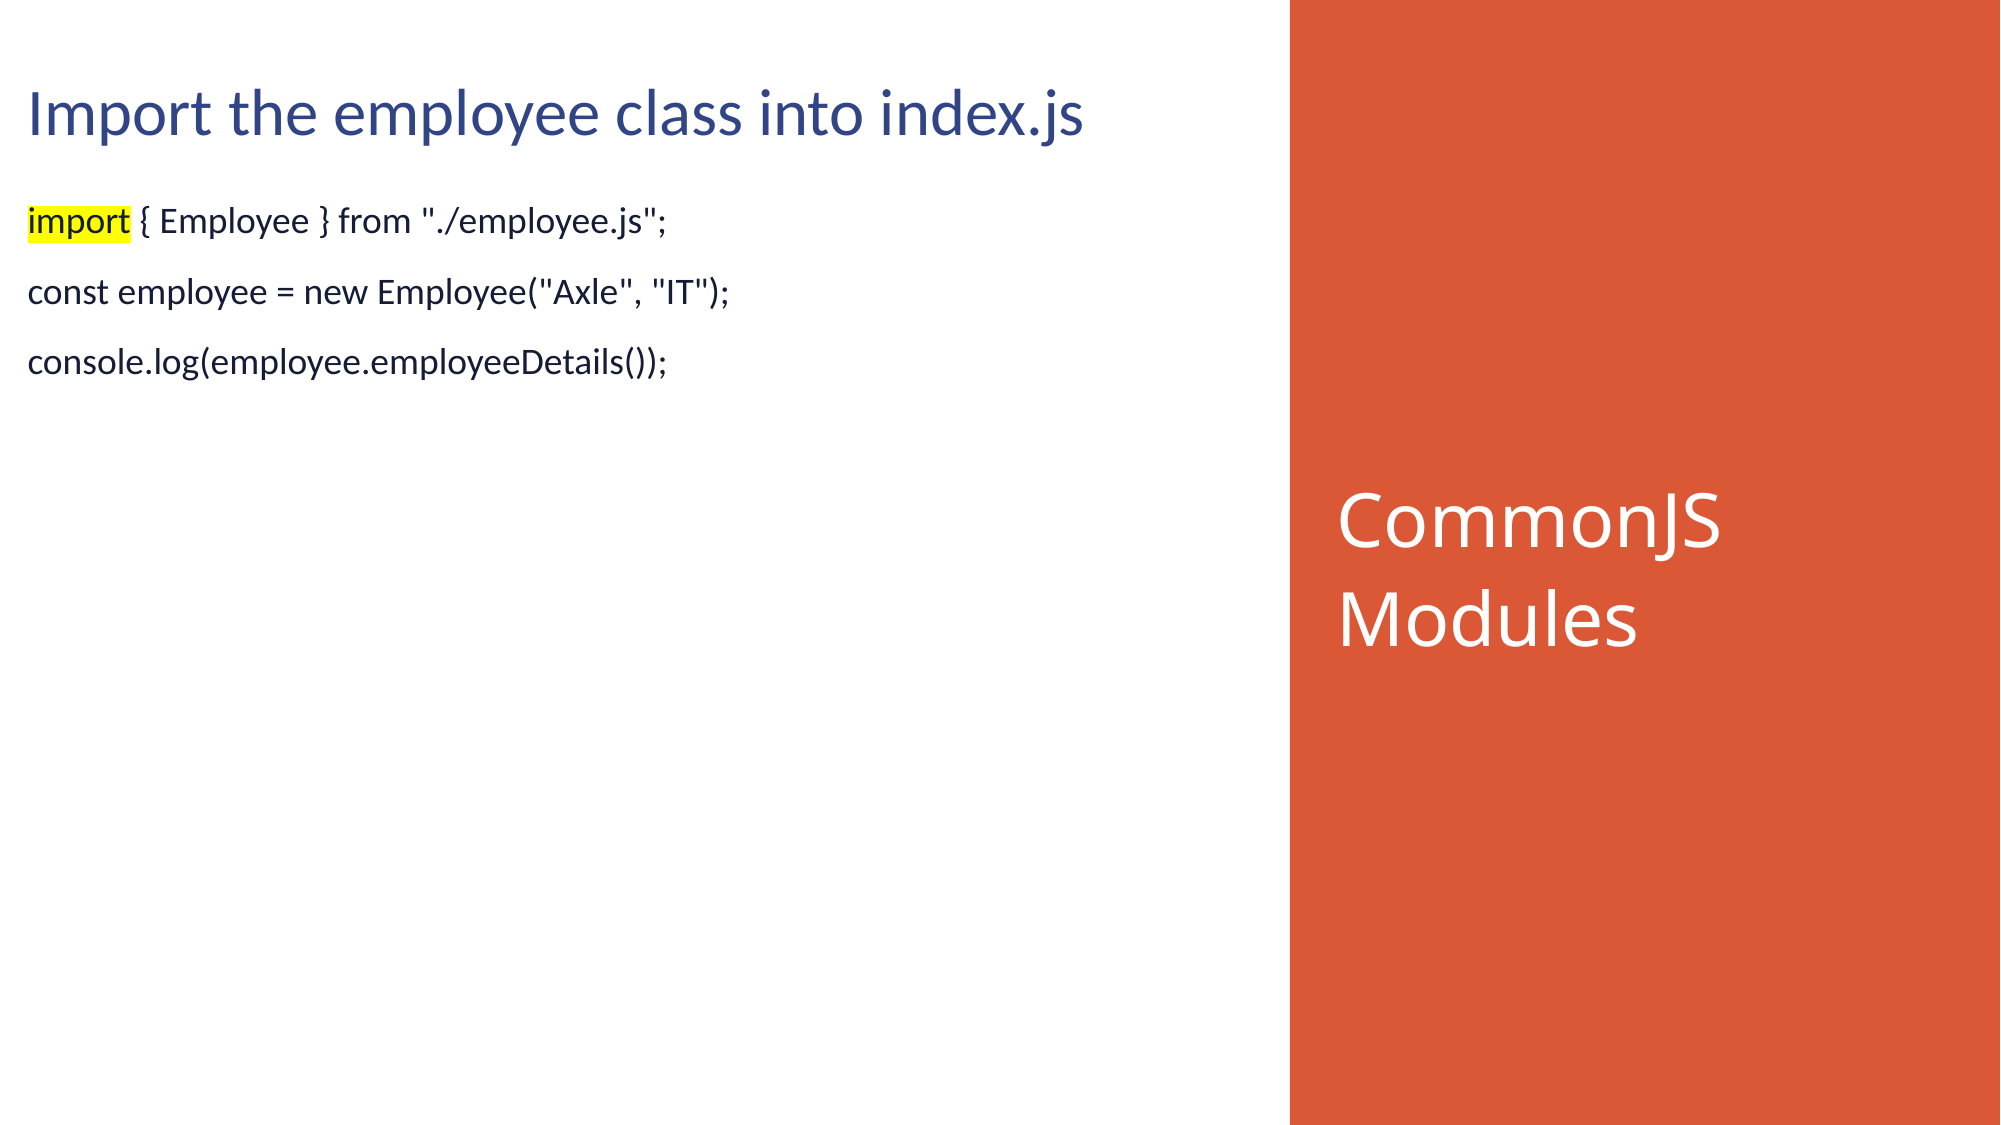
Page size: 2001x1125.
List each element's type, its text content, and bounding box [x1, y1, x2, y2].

list import { Employee } from "./employee.js"; const employee = new Employee("Axle", "IT"); console.log(employee.employeeDetails()); [27, 191, 1287, 1007]
list CommonJS Modules [1336, 341, 1862, 784]
list Import the employee class into index.js [27, 60, 1270, 154]
